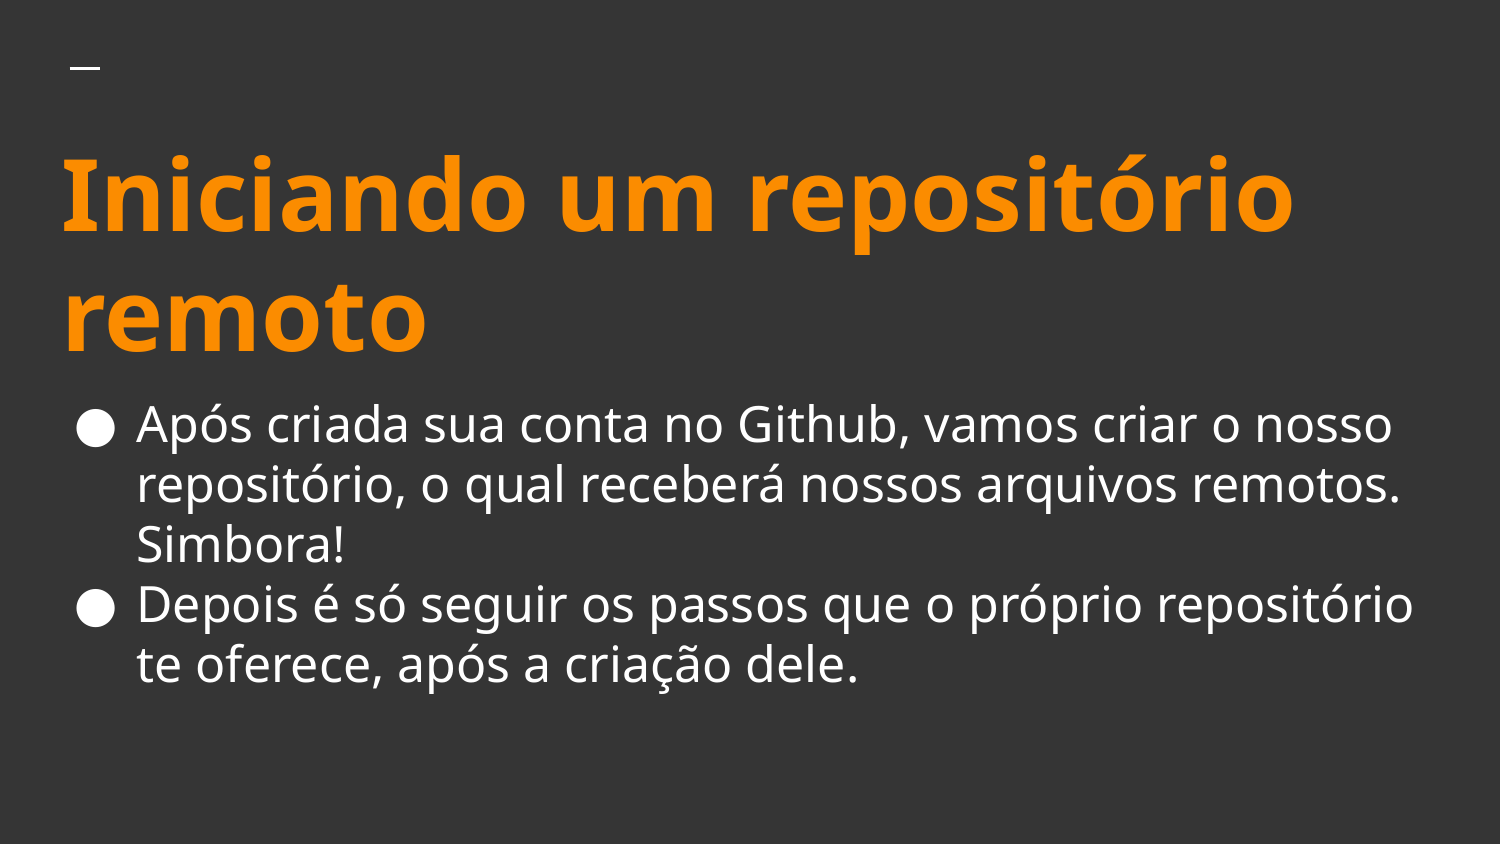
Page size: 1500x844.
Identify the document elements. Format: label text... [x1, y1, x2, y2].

title Iniciando um repositório remoto Após criada sua conta no Github, vamos criar o nosso repositório, o qual receberá nossos arquivos remotos. Simbora! Depois é só seguir os passos que o próprio repositório te oferece, após a criação dele. [46, 116, 1461, 746]
